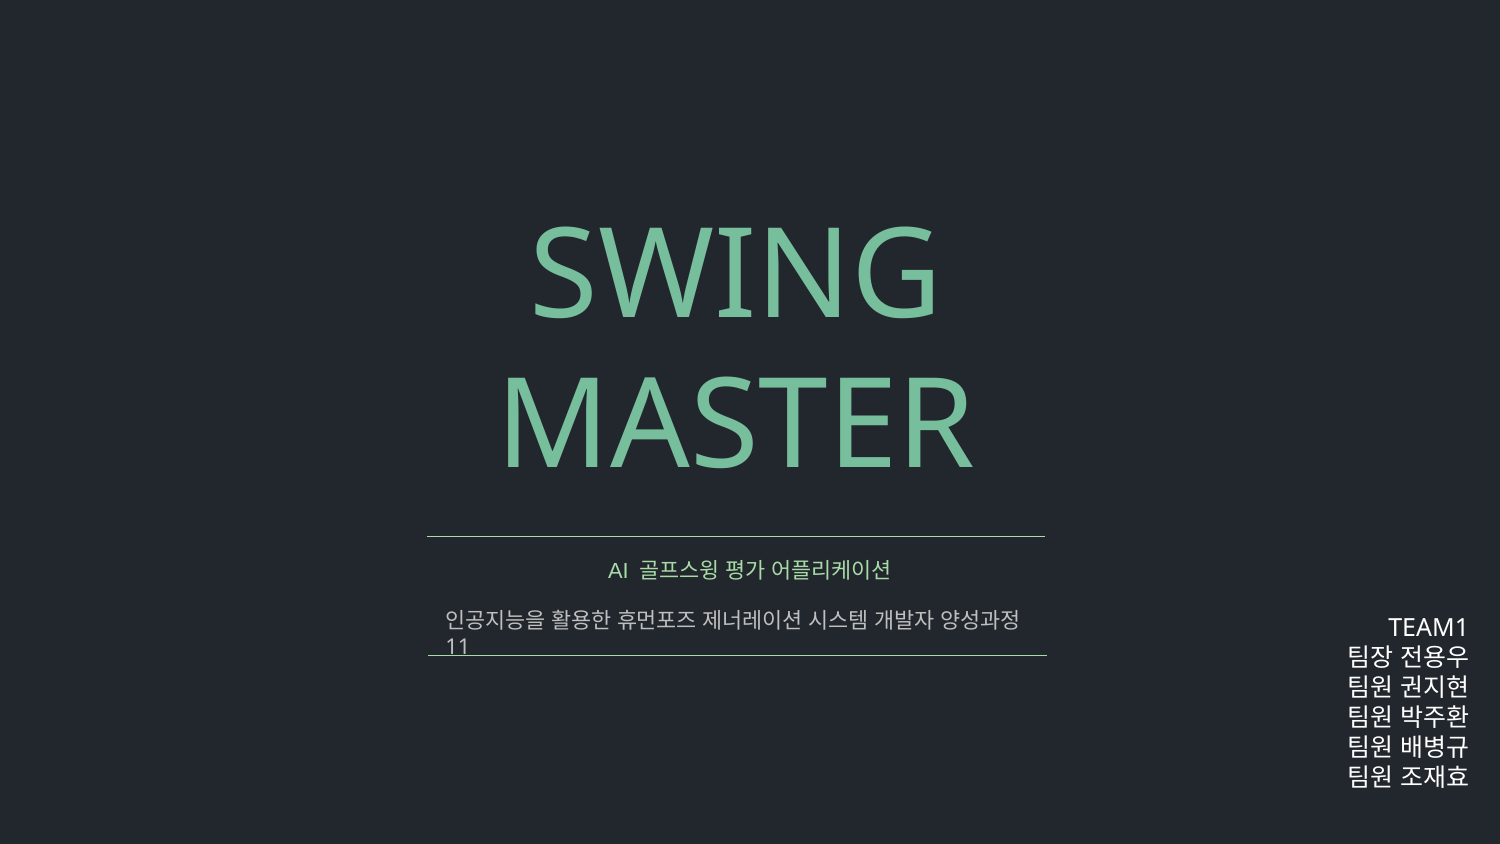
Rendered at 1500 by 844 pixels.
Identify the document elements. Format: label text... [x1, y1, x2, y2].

title SWING MASTER [389, 214, 1084, 508]
subtitle TEAM1 팀장 전용우 팀원 권지현 팀원 박주환 팀원 배병규 팀원 조재효 [1135, 573, 1485, 807]
text_box AI 골프스윙 평가 어플리케이션 [524, 548, 975, 590]
text_box 인공지능을 활용한 휴먼포즈 제너레이션 시스템 개발자 양성과정 11 [430, 598, 1065, 666]
